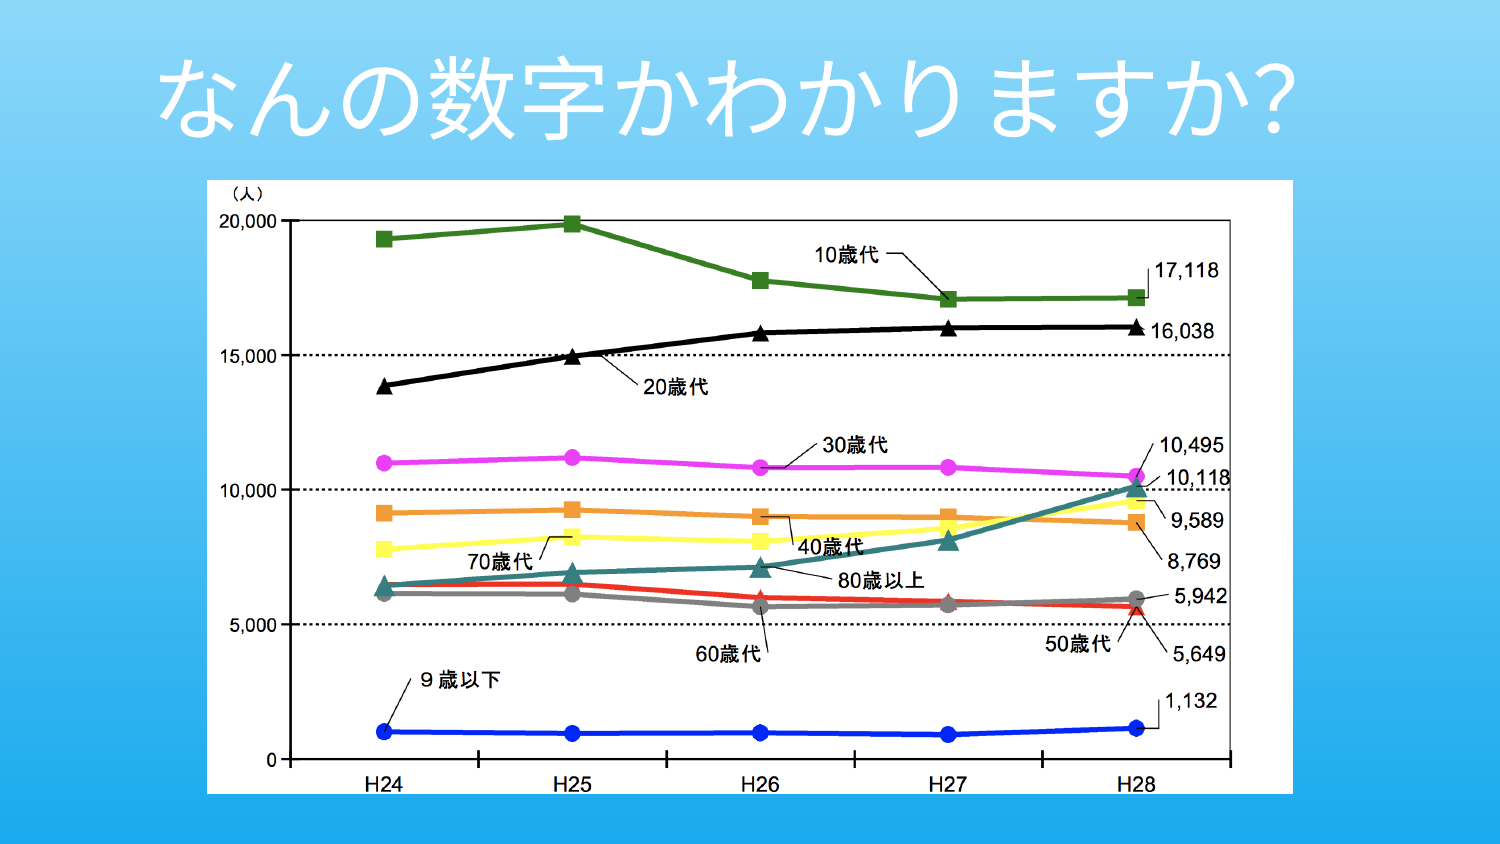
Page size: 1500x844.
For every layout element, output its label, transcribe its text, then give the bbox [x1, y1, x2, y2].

text_box なんの数字かわかりますか？ [0, 13, 1496, 181]
picture [207, 180, 1293, 794]
